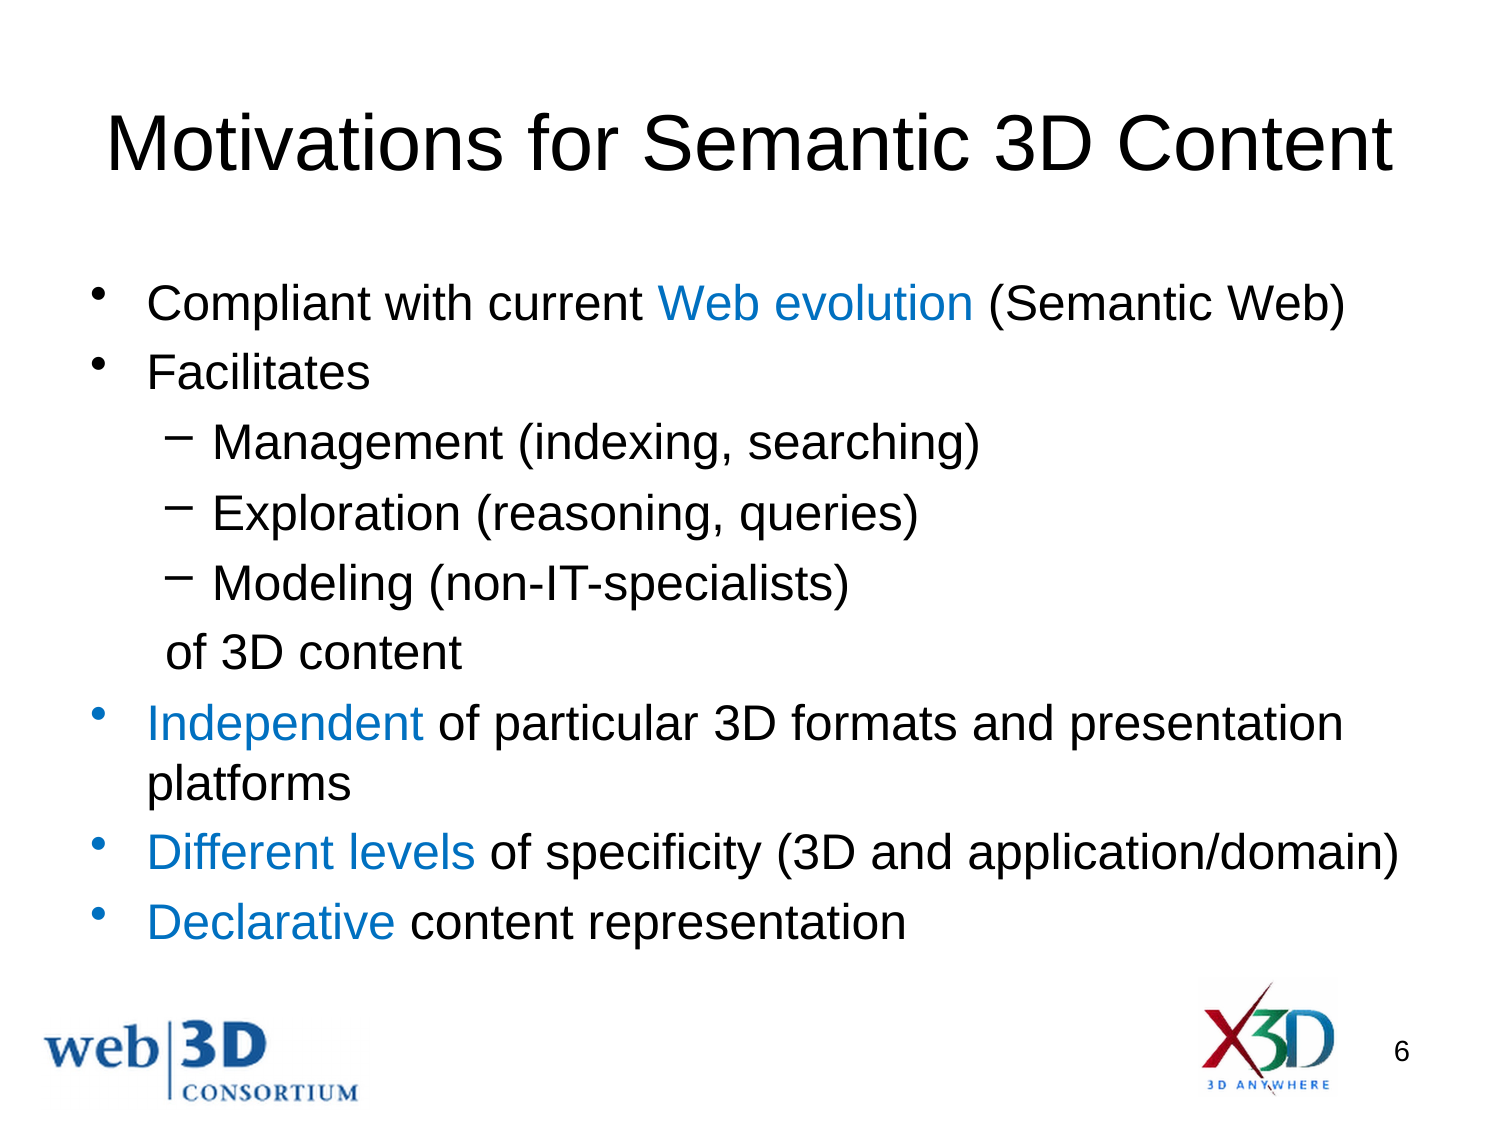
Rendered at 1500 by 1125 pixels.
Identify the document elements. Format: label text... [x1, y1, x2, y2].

list Compliant with current Web evolution (Semantic Web) Facilitates Management (indexing, searching) Exploration (reasoning, queries) Modeling (non-IT-specialists) of 3D content Independent of particular 3D formats and presentation platforms Different levels of specificity (3D and application/domain) Declarative content representation [75, 262, 1425, 1005]
picture [1198, 1005, 1338, 1024]
slide_number 6 [1074, 1024, 1425, 1103]
title Motivations for Semantic 3D Content [75, 45, 1425, 233]
picture [41, 1017, 370, 1110]
